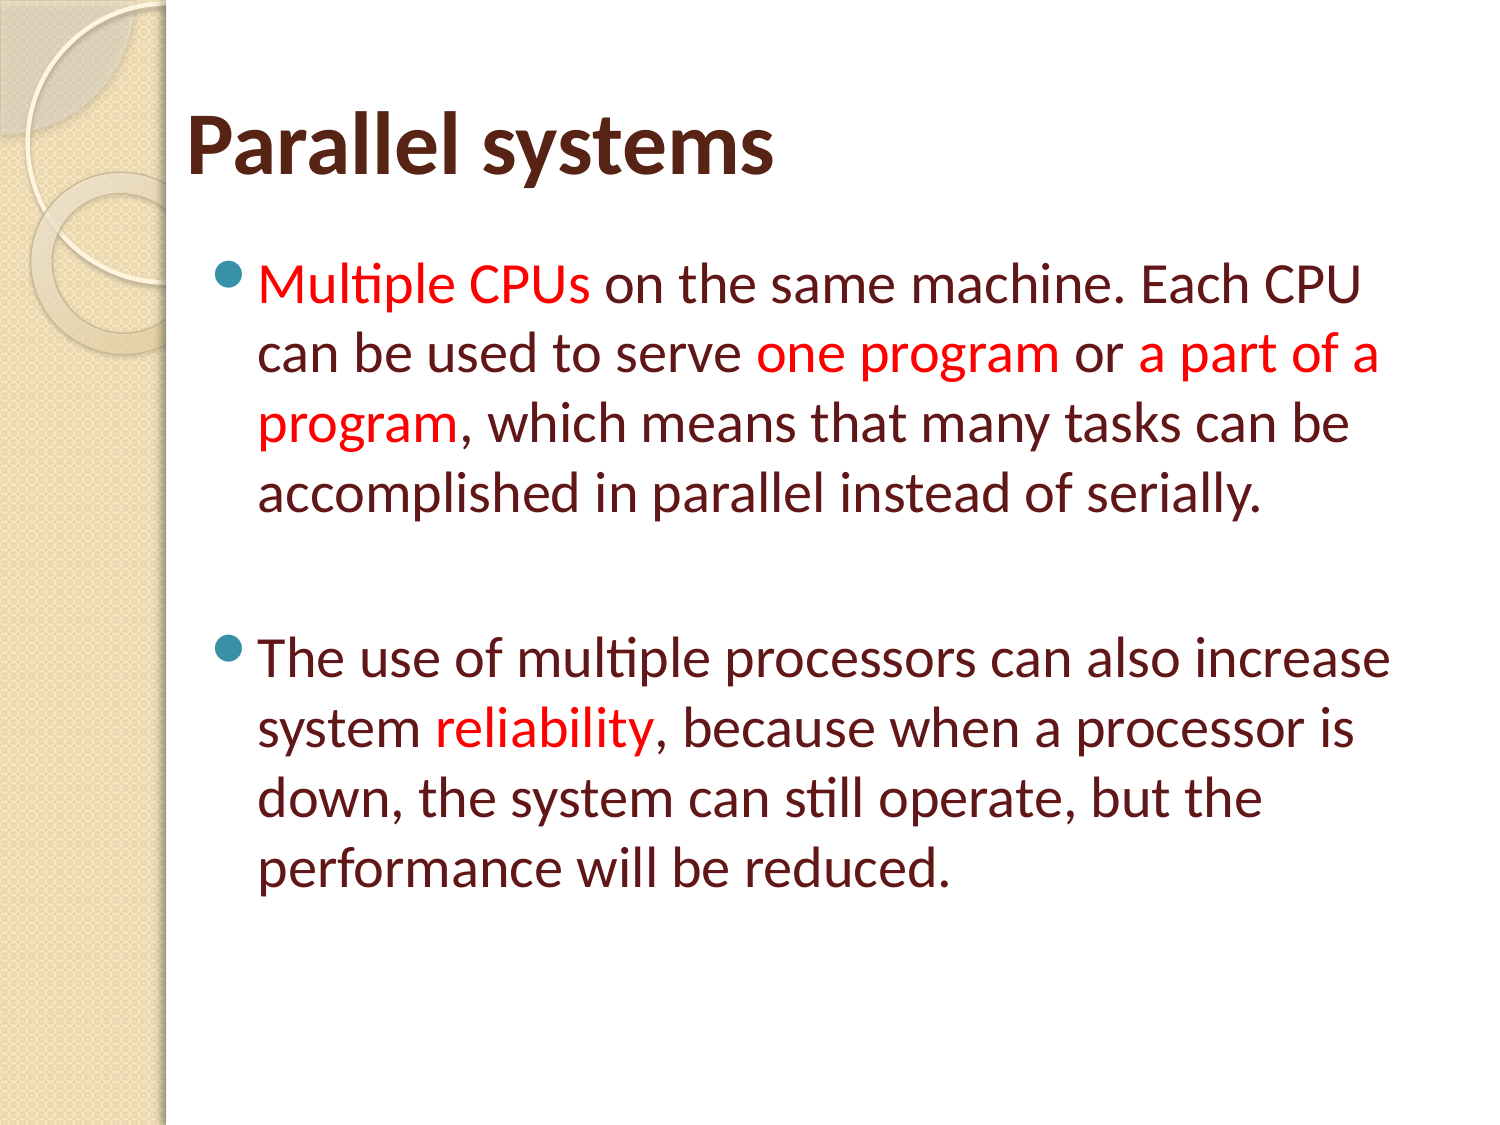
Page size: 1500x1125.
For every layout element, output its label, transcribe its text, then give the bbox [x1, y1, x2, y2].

title Parallel systems [171, 45, 1466, 233]
list Multiple CPUs on the same machine. Each CPU can be used to serve one program or a part of a program, which means that many tasks can be accomplished in parallel instead of serially. The use of multiple processors can also increase system reliability, because when a processor is down, the system can still operate, but the performance will be reduced. [183, 237, 1466, 1125]
